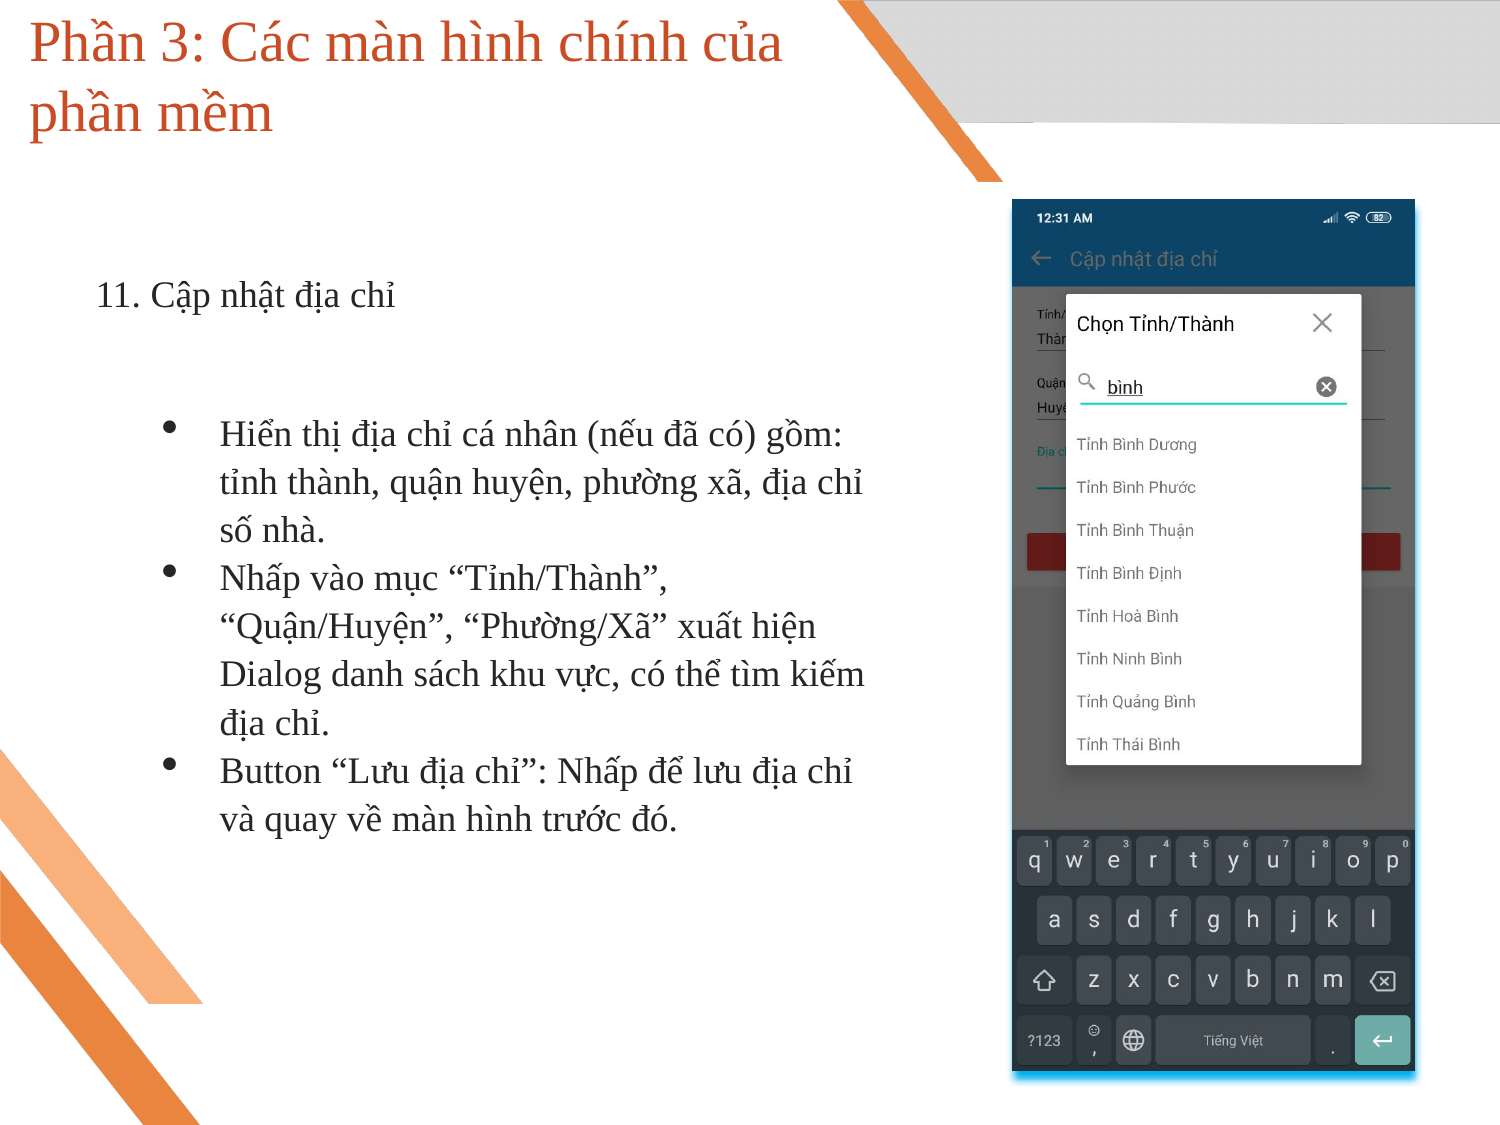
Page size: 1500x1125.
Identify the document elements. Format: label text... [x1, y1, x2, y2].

text_box Hiển thị địa chỉ cá nhân (nếu đã có) gồm: tỉnh thành, quận huyện, phường xã, địa chỉ số nhà. Nhấp vào mục “Tỉnh/Thành”, “Quận/Huyện”, “Phường/Xã” xuất hiện Dialog danh sách khu vực, có thể tìm kiếm địa chỉ. Button “Lưu địa chỉ”: Nhấp để lưu địa chỉ và quay về màn hình trước đó. [148, 398, 902, 847]
picture [1012, 199, 1415, 1071]
picture [0, 745, 203, 1125]
picture [837, 0, 1500, 182]
title Phần 3: Các màn hình chính của phần mềm [0, 7, 838, 139]
text_box 11. Cập nhật địa chỉ [80, 262, 525, 323]
